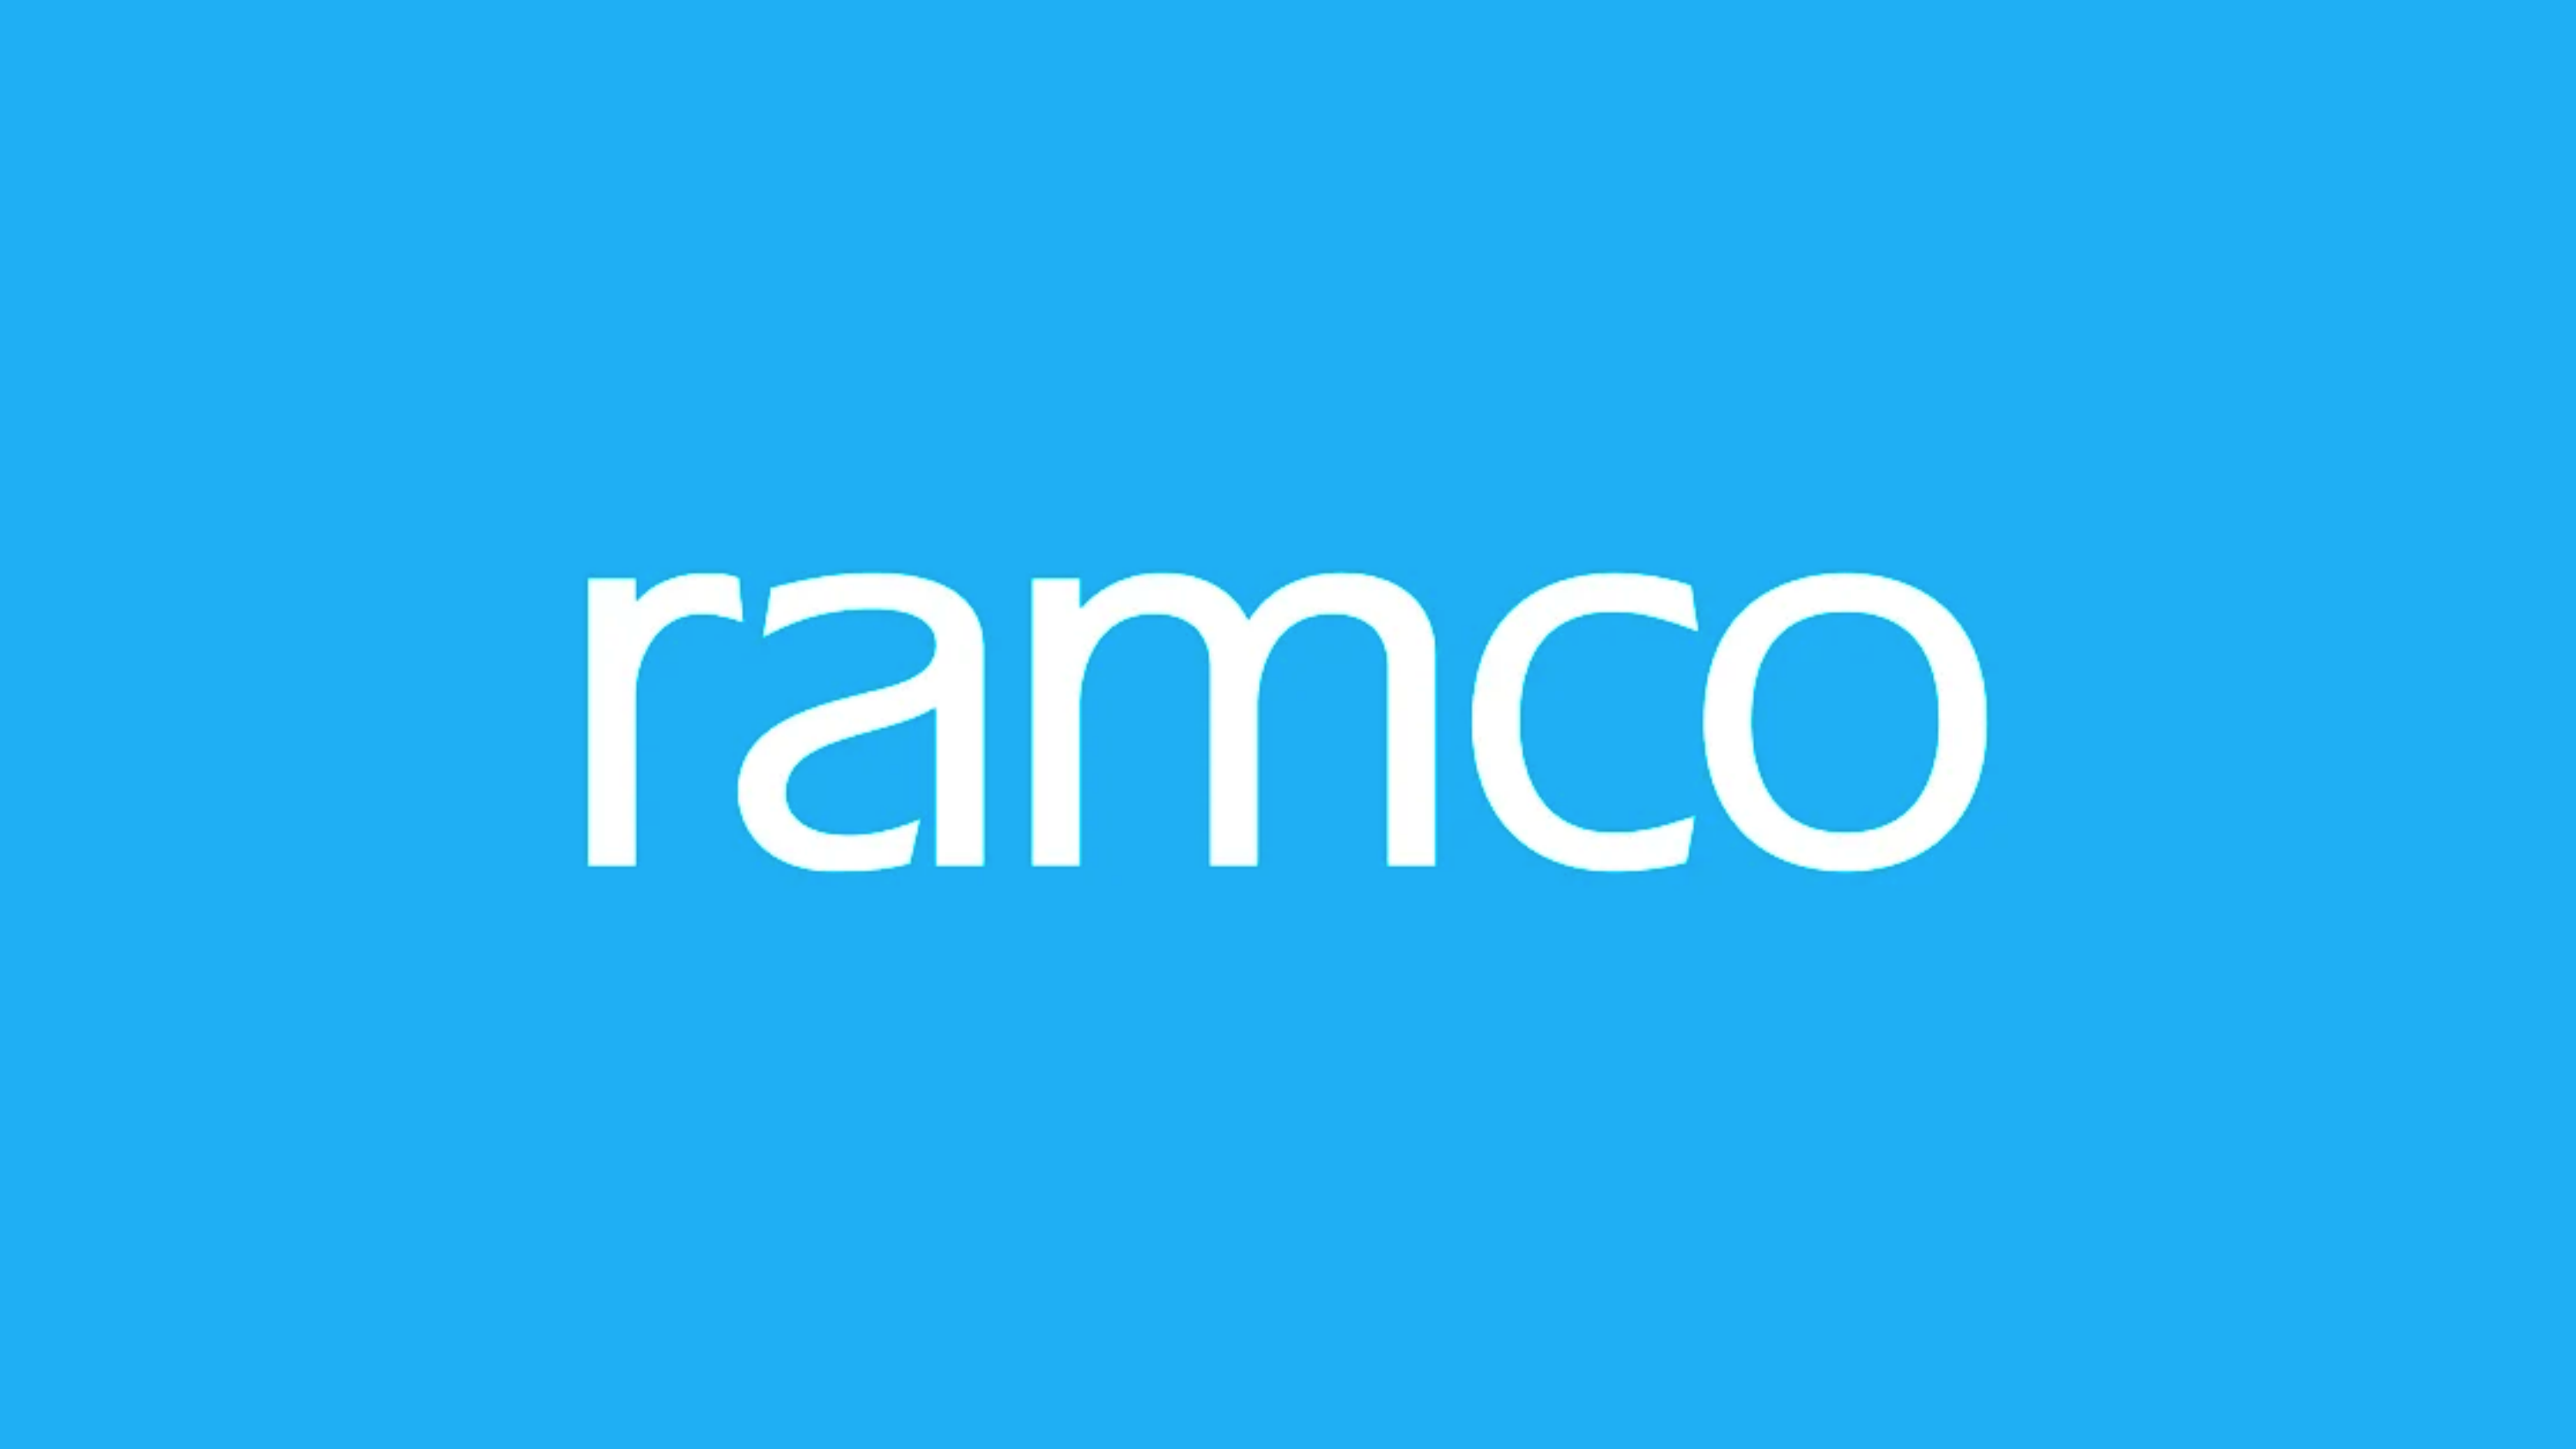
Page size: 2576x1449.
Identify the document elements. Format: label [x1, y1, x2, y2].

text_box [0, 0, 2576, 1449]
